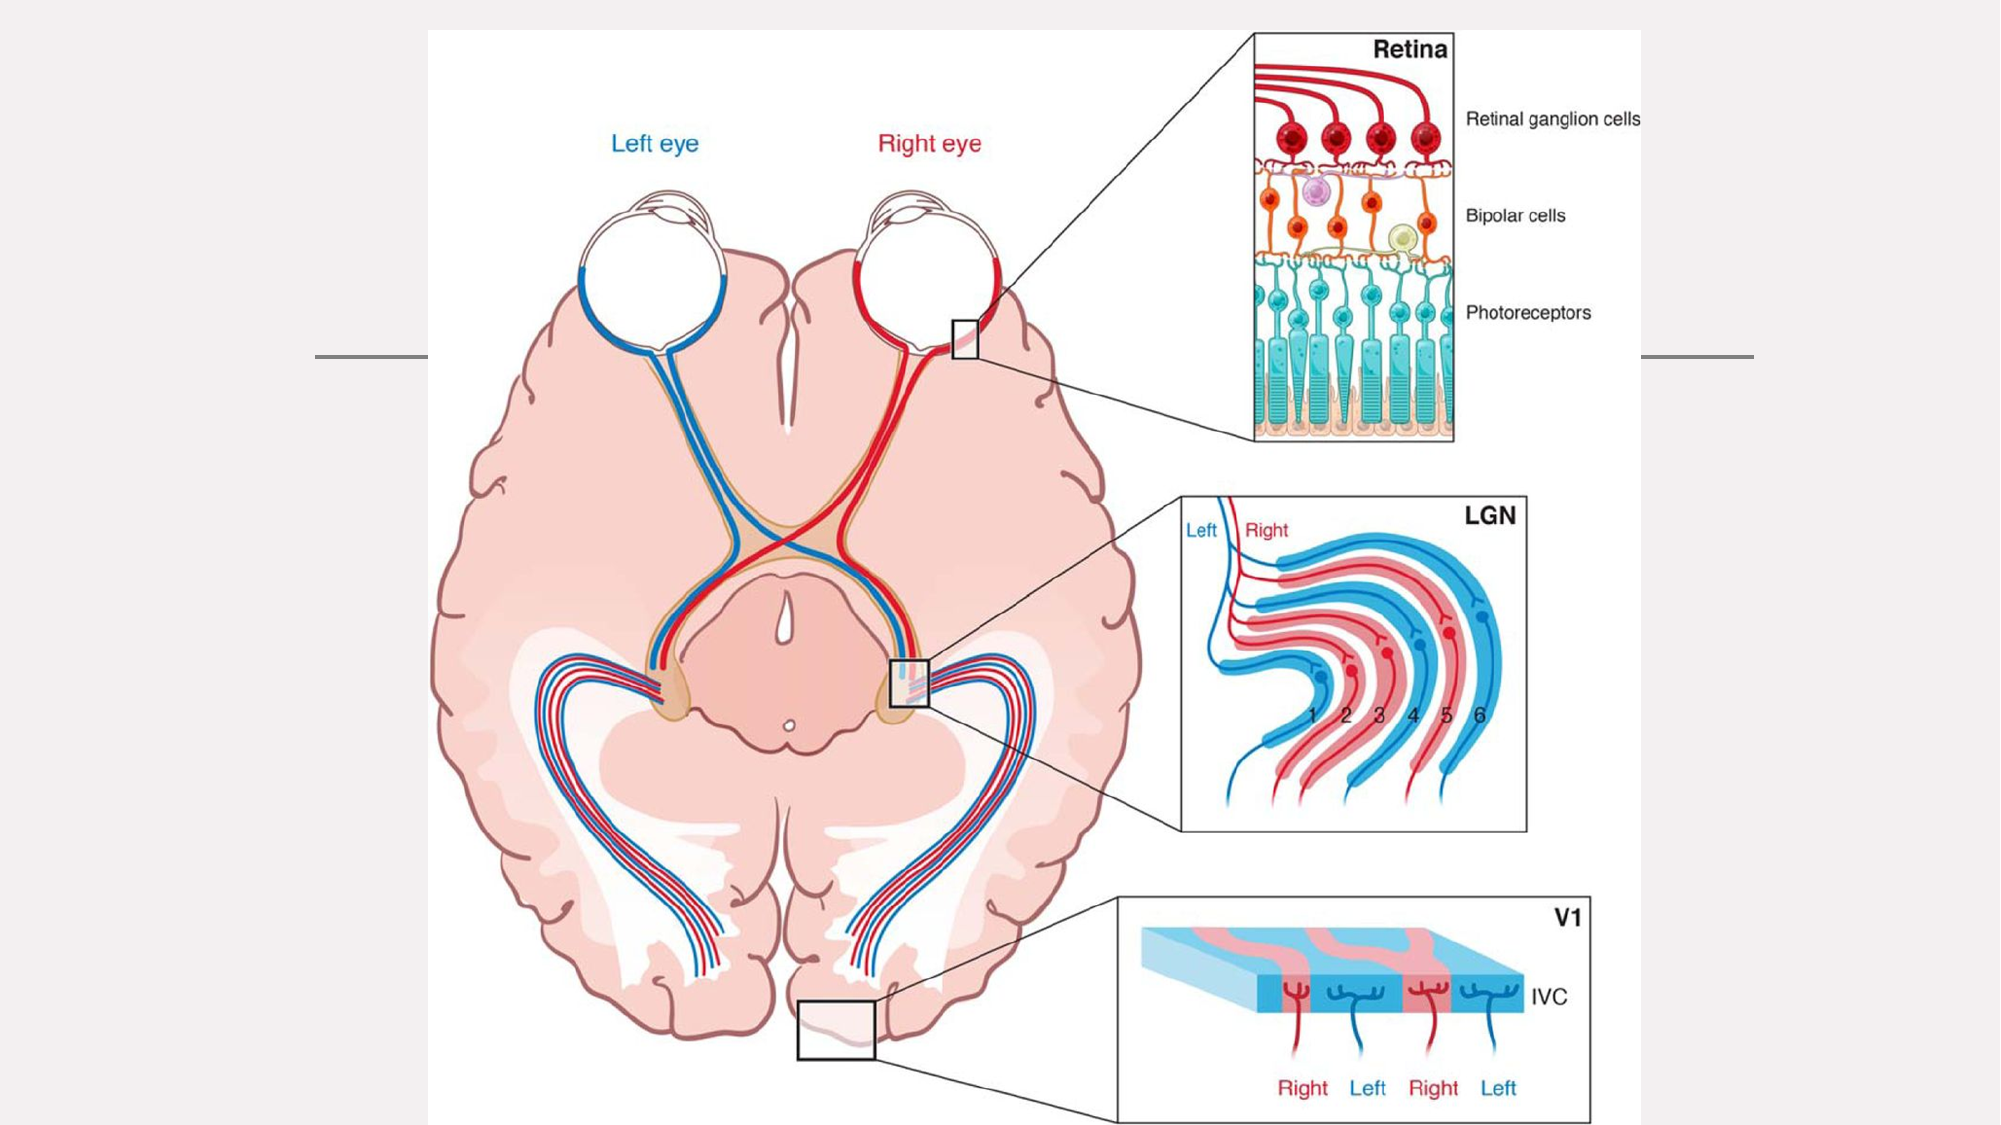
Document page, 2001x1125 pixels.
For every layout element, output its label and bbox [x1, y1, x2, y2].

list [428, 30, 1641, 1125]
